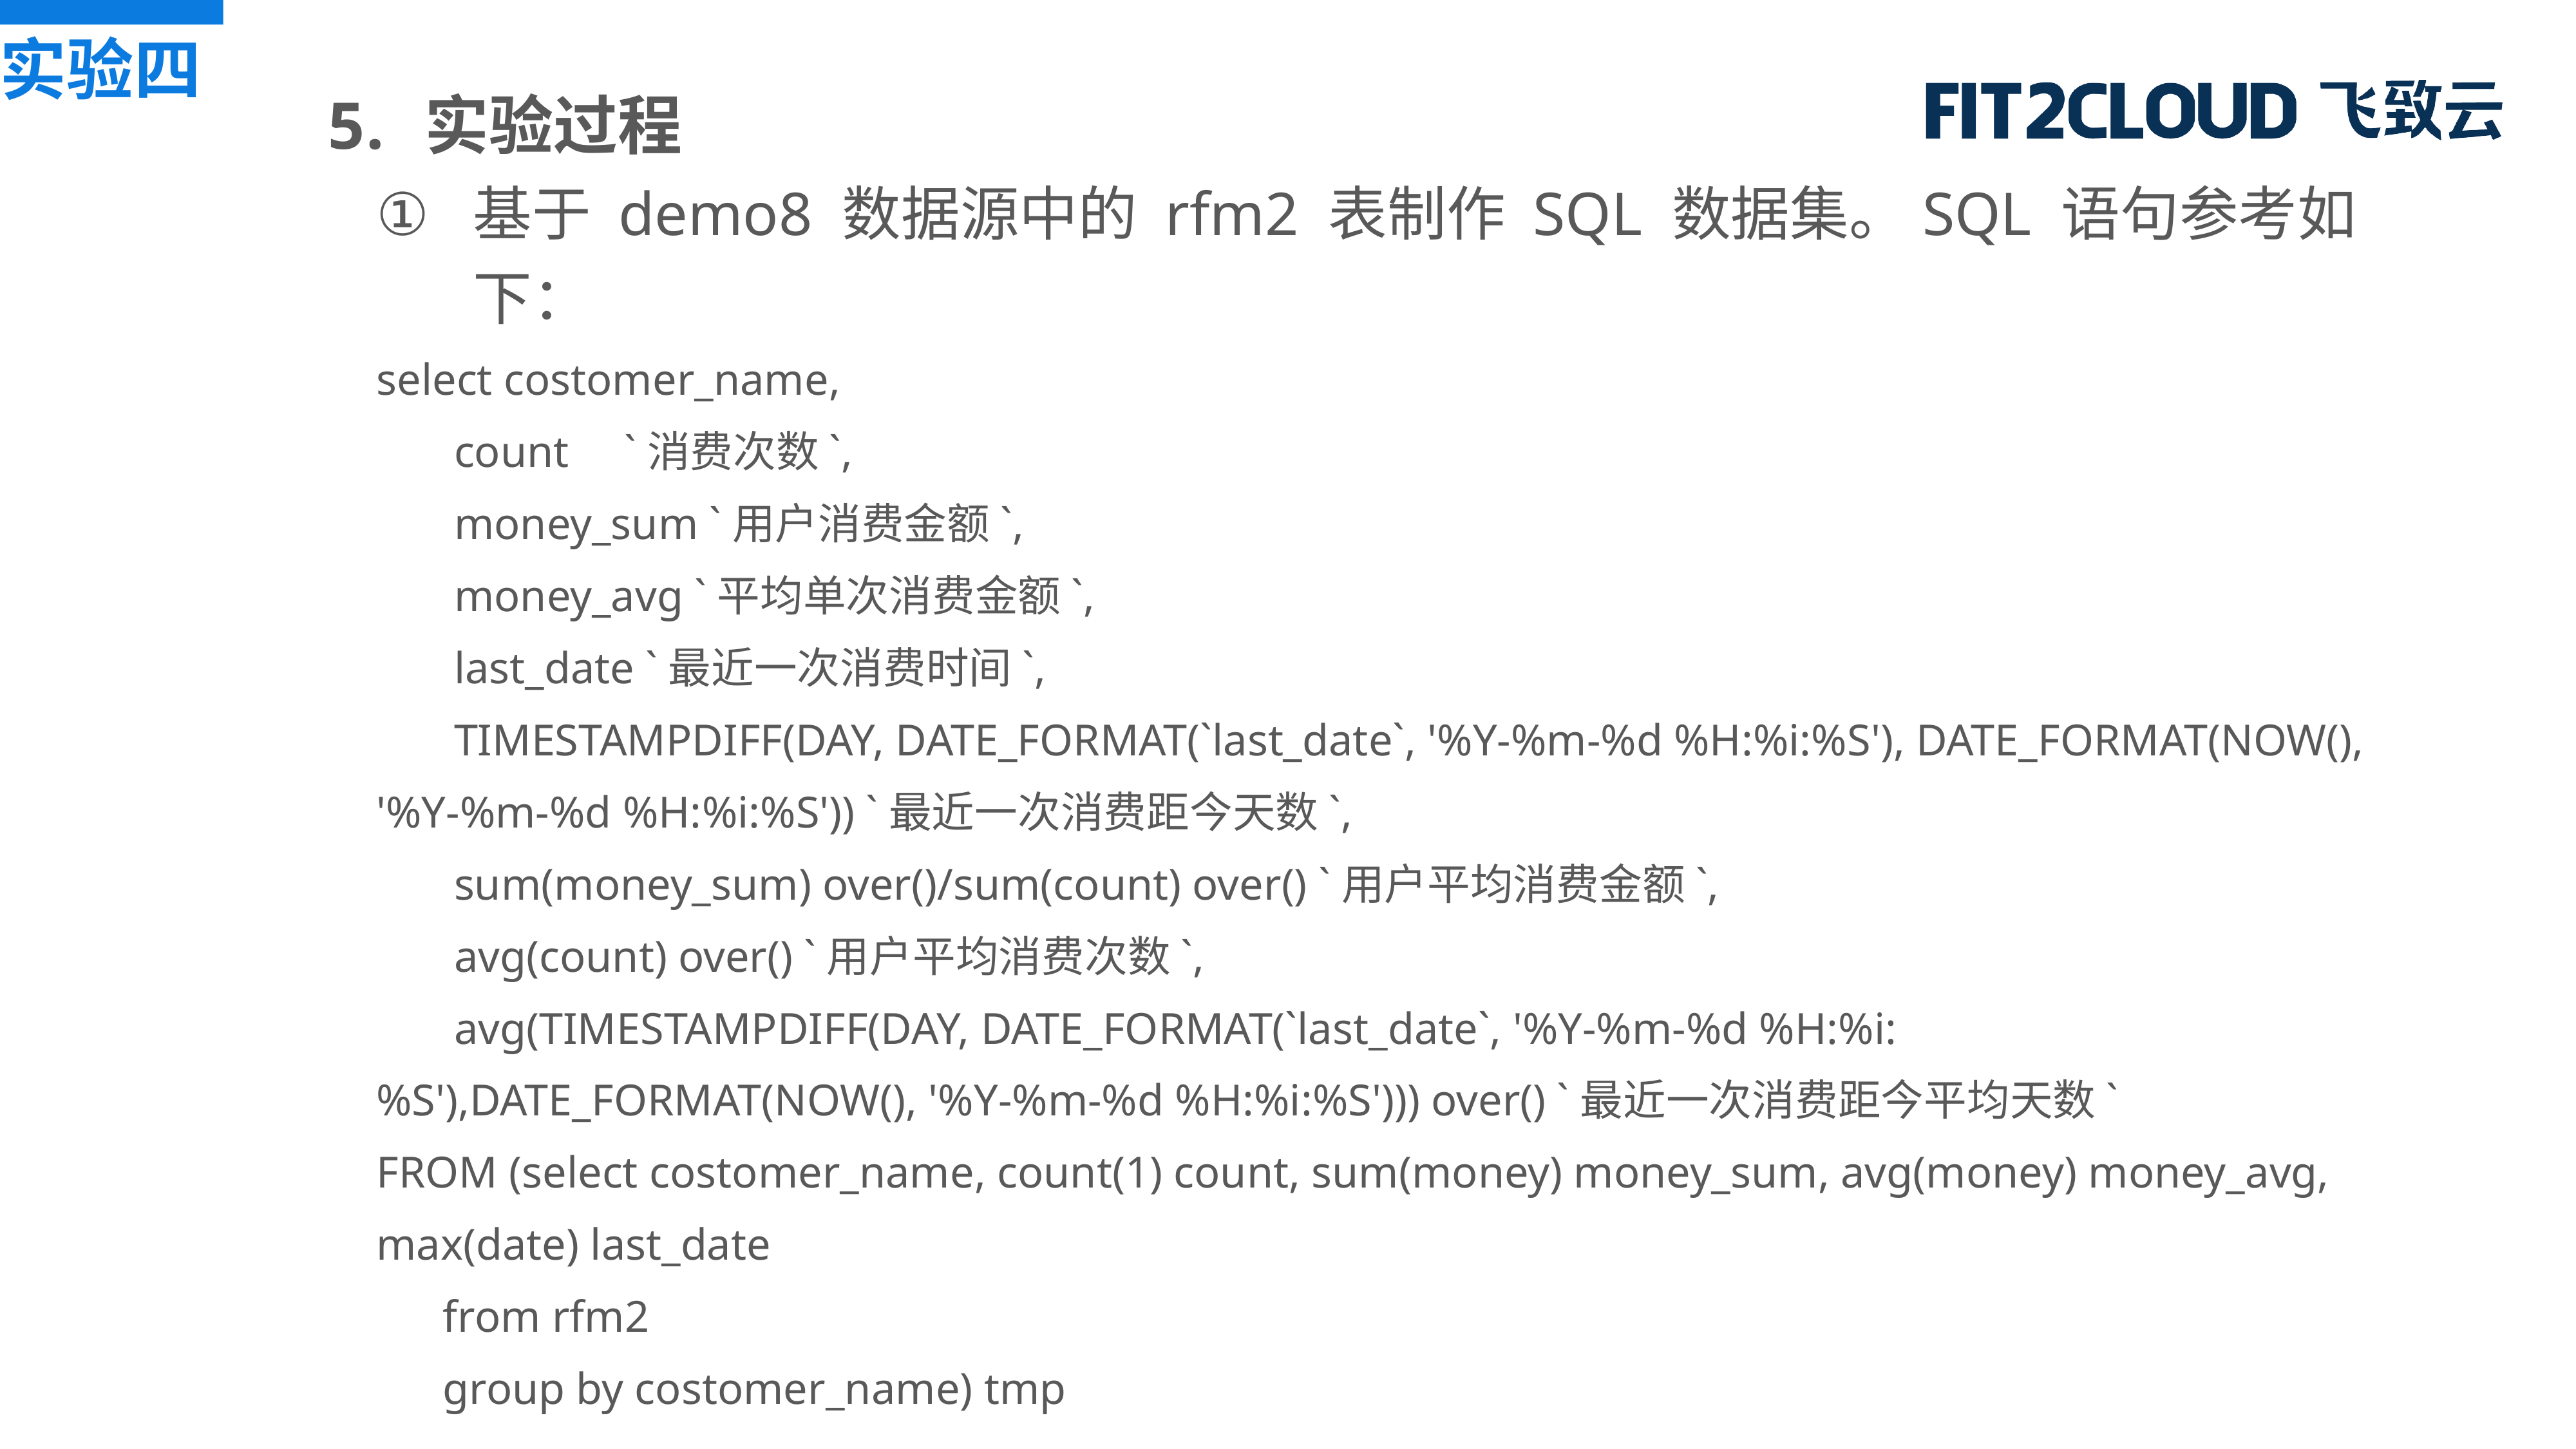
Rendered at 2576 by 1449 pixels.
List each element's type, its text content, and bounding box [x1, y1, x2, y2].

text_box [0, 0, 244, 184]
text_box 实验过程 基于 demo8 数据源中的 rfm2 表制作 SQL 数据集。SQL 语句参考如下： select costomer_name, count `消费次数`, money_sum `用户消费金额`, money_avg `平均单次消费金额`, last_date `最近一次消费时间`, TIMESTAMPDIFF(DAY, DATE_FORMAT(`last_date`, '%Y-%m-%d %H:%i:%S'), DATE_FORMAT(NOW(), '%Y-%m-%d %H:%i:%S')) `最近一次消费距今天数`, sum(money_sum) over()/sum(count) over() `用户平均消费金额`, avg(count) over() `用户平均消费次数`, avg(TIMESTAMPDIFF(DAY, DATE_FORMAT(`last_date`, '%Y-%m-%d %H:%i:%S'),DATE_FORMAT(NOW(), '%Y-%m-%d %H:%i:%S'))) over() `最近一次消费距今平均天数` FROM (select costomer_name, count(1) count, sum(money) money_sum, avg(money) money_avg, max(date) last_date from rfm2 group by costomer_name) tmp [320, 15, 2421, 1421]
picture [2421, 80, 2503, 140]
